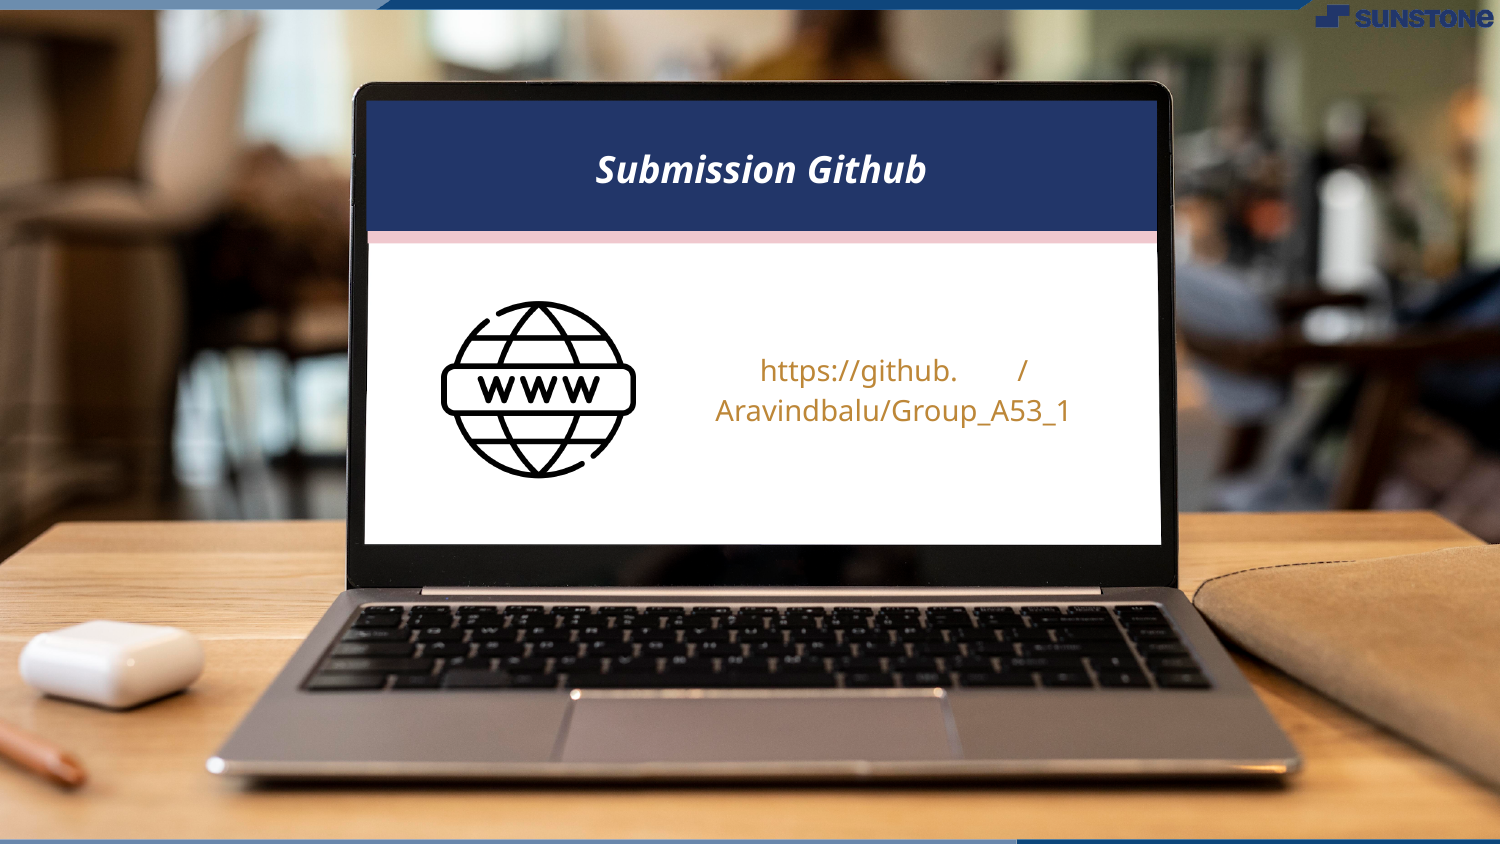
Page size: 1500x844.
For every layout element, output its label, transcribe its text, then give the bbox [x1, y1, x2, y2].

picture [0, 0, 1500, 844]
list https://github.com/Aravindbalu/Group_A53_1 [670, 144, 1118, 635]
list Submission Github [432, 131, 1091, 206]
